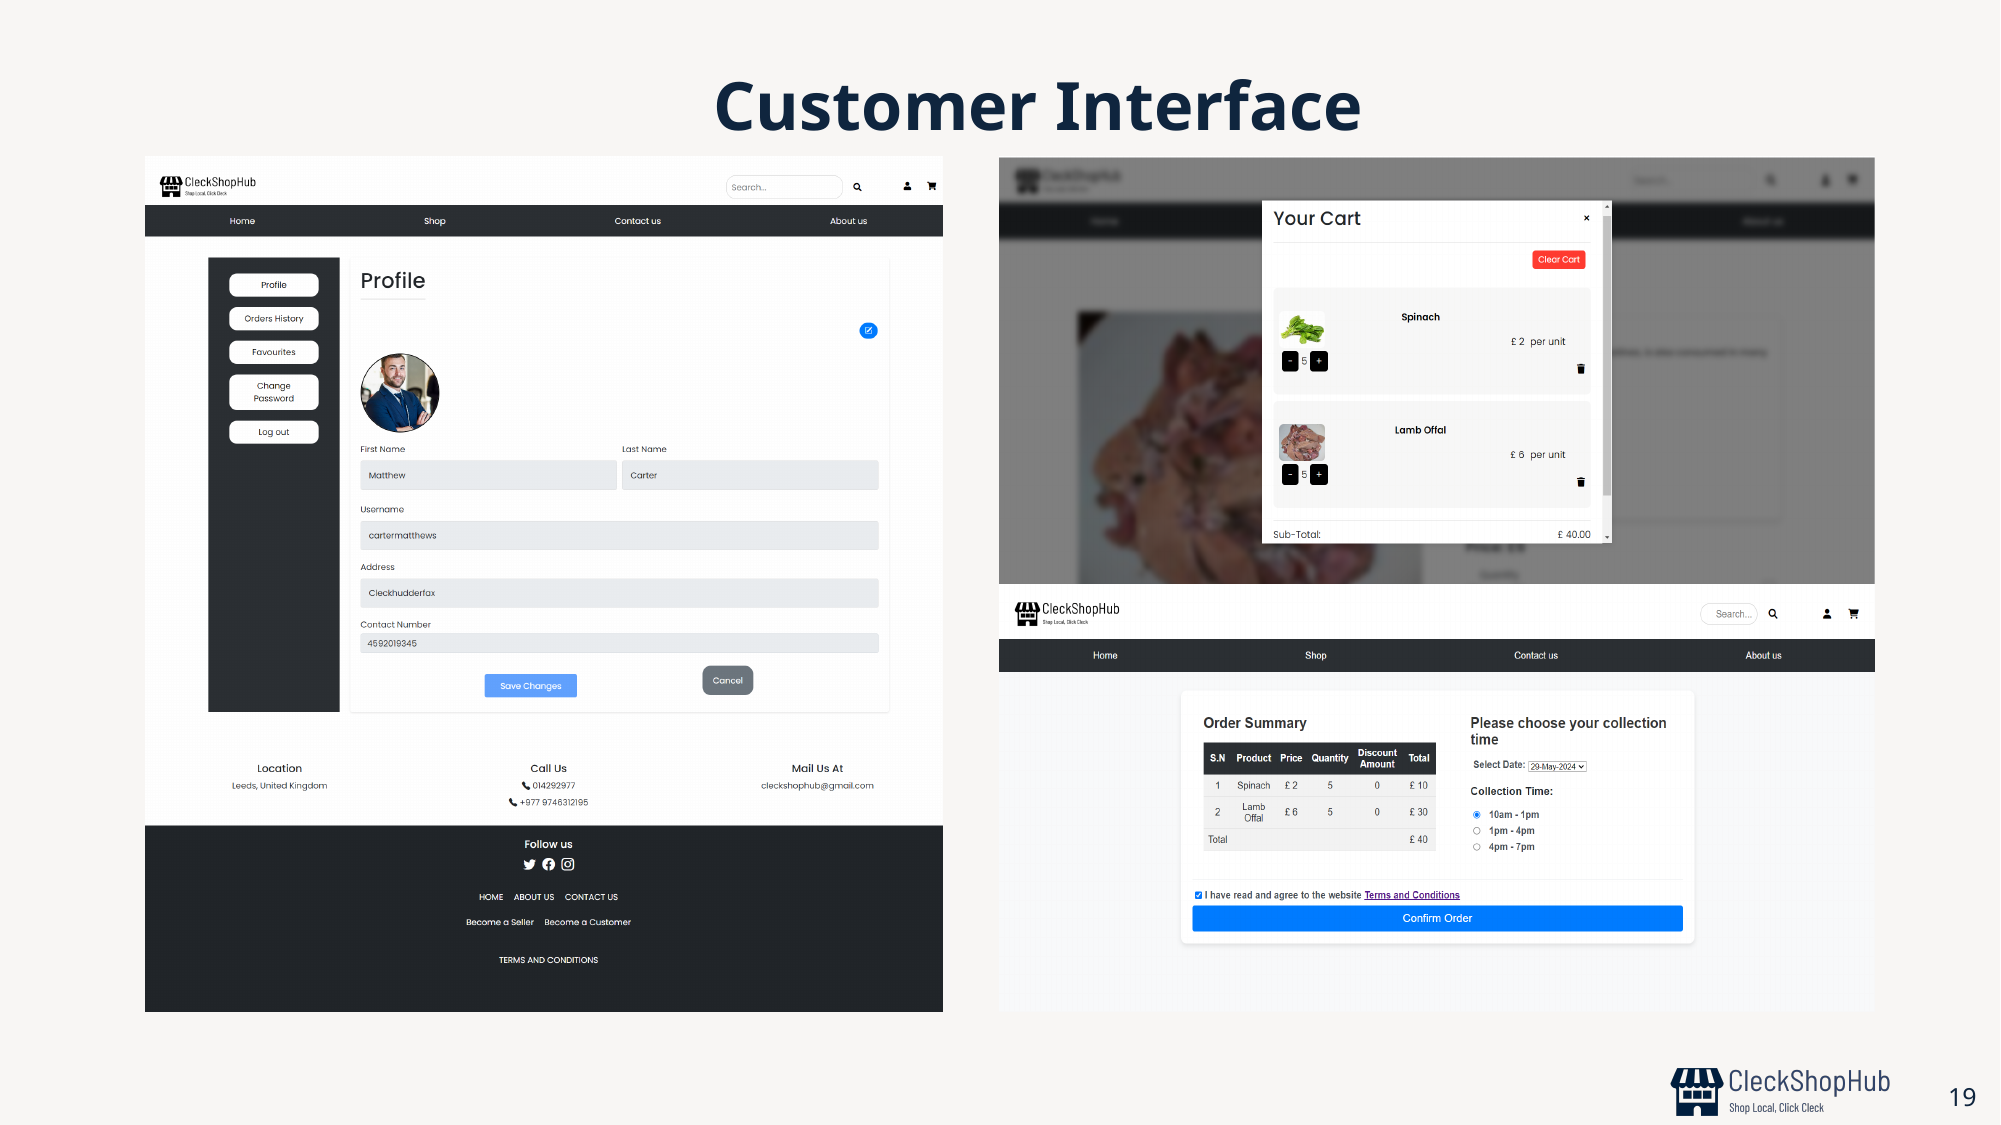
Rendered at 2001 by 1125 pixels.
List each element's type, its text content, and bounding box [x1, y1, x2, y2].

picture [1670, 1068, 1890, 1116]
slide_number 19 [1924, 1068, 2000, 1125]
title Customer Interface [698, 0, 1538, 218]
picture [999, 156, 1875, 1013]
picture [145, 156, 943, 1013]
